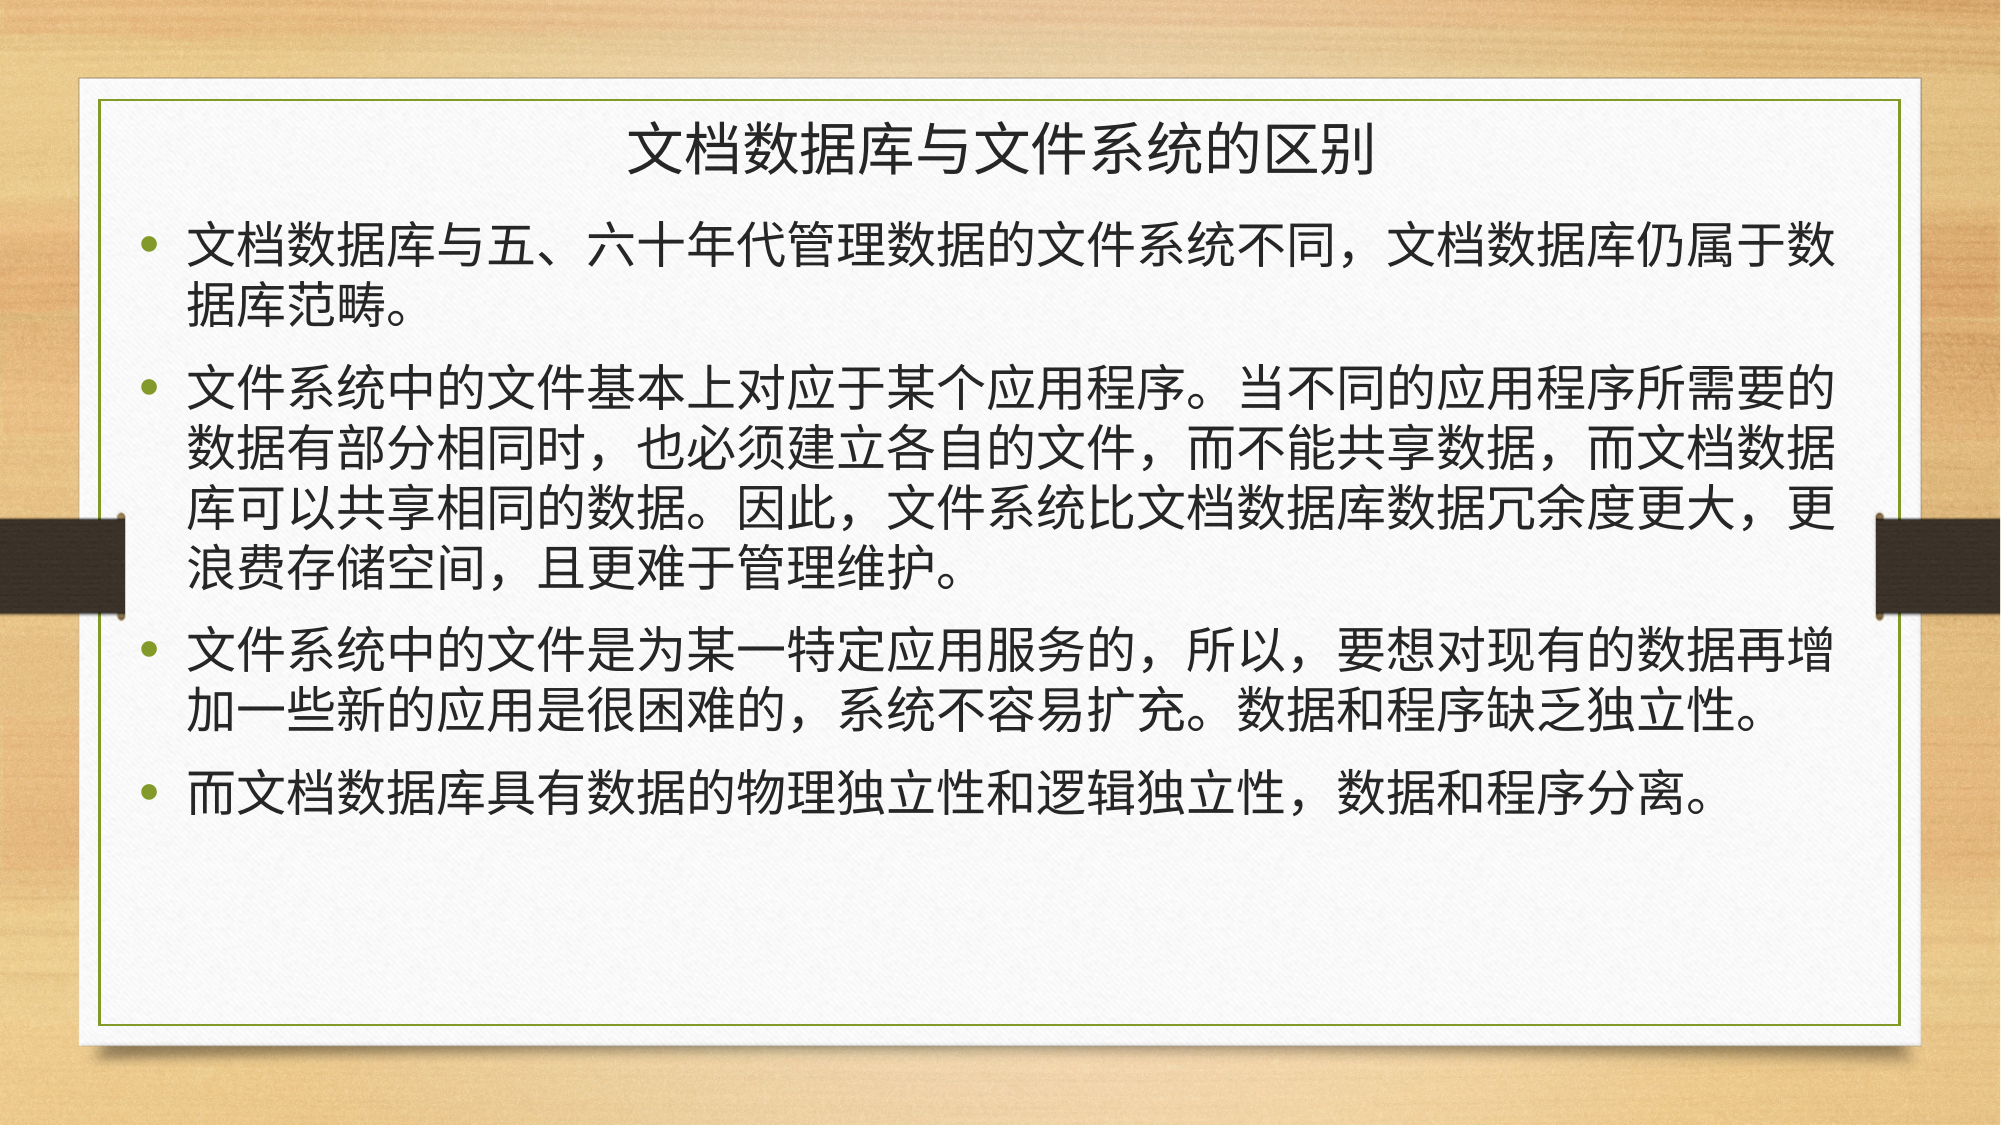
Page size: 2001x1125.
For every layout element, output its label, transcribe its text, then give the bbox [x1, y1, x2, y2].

picture [0, 0, 2001, 1125]
list 文档数据库与五、六十年代管理数据的文件系统不同，文档数据库仍属于数据库范畴。 文件系统中的文件基本上对应于某个应用程序。当不同的应用程序所需要的数据有部分相同时，也必须建立各自的文件，而不能共享数据，而文档数据库可以共享相同的数据。因此，文件系统比文档数据库数据冗余度更大，更浪费存储空间，且更难于管理维护。 文件系统中的文件是为某一特定应用服务的，所以，要想对现有的数据再增加一些新的应用是很困难的，系统不容易扩充。数据和程序缺乏独立性。 而文档数据库具有数据的物理独立性和逻辑独立性，数据和程序分离。 [124, 206, 1890, 1025]
title 文档数据库与文件系统的区别 [103, 104, 1902, 190]
